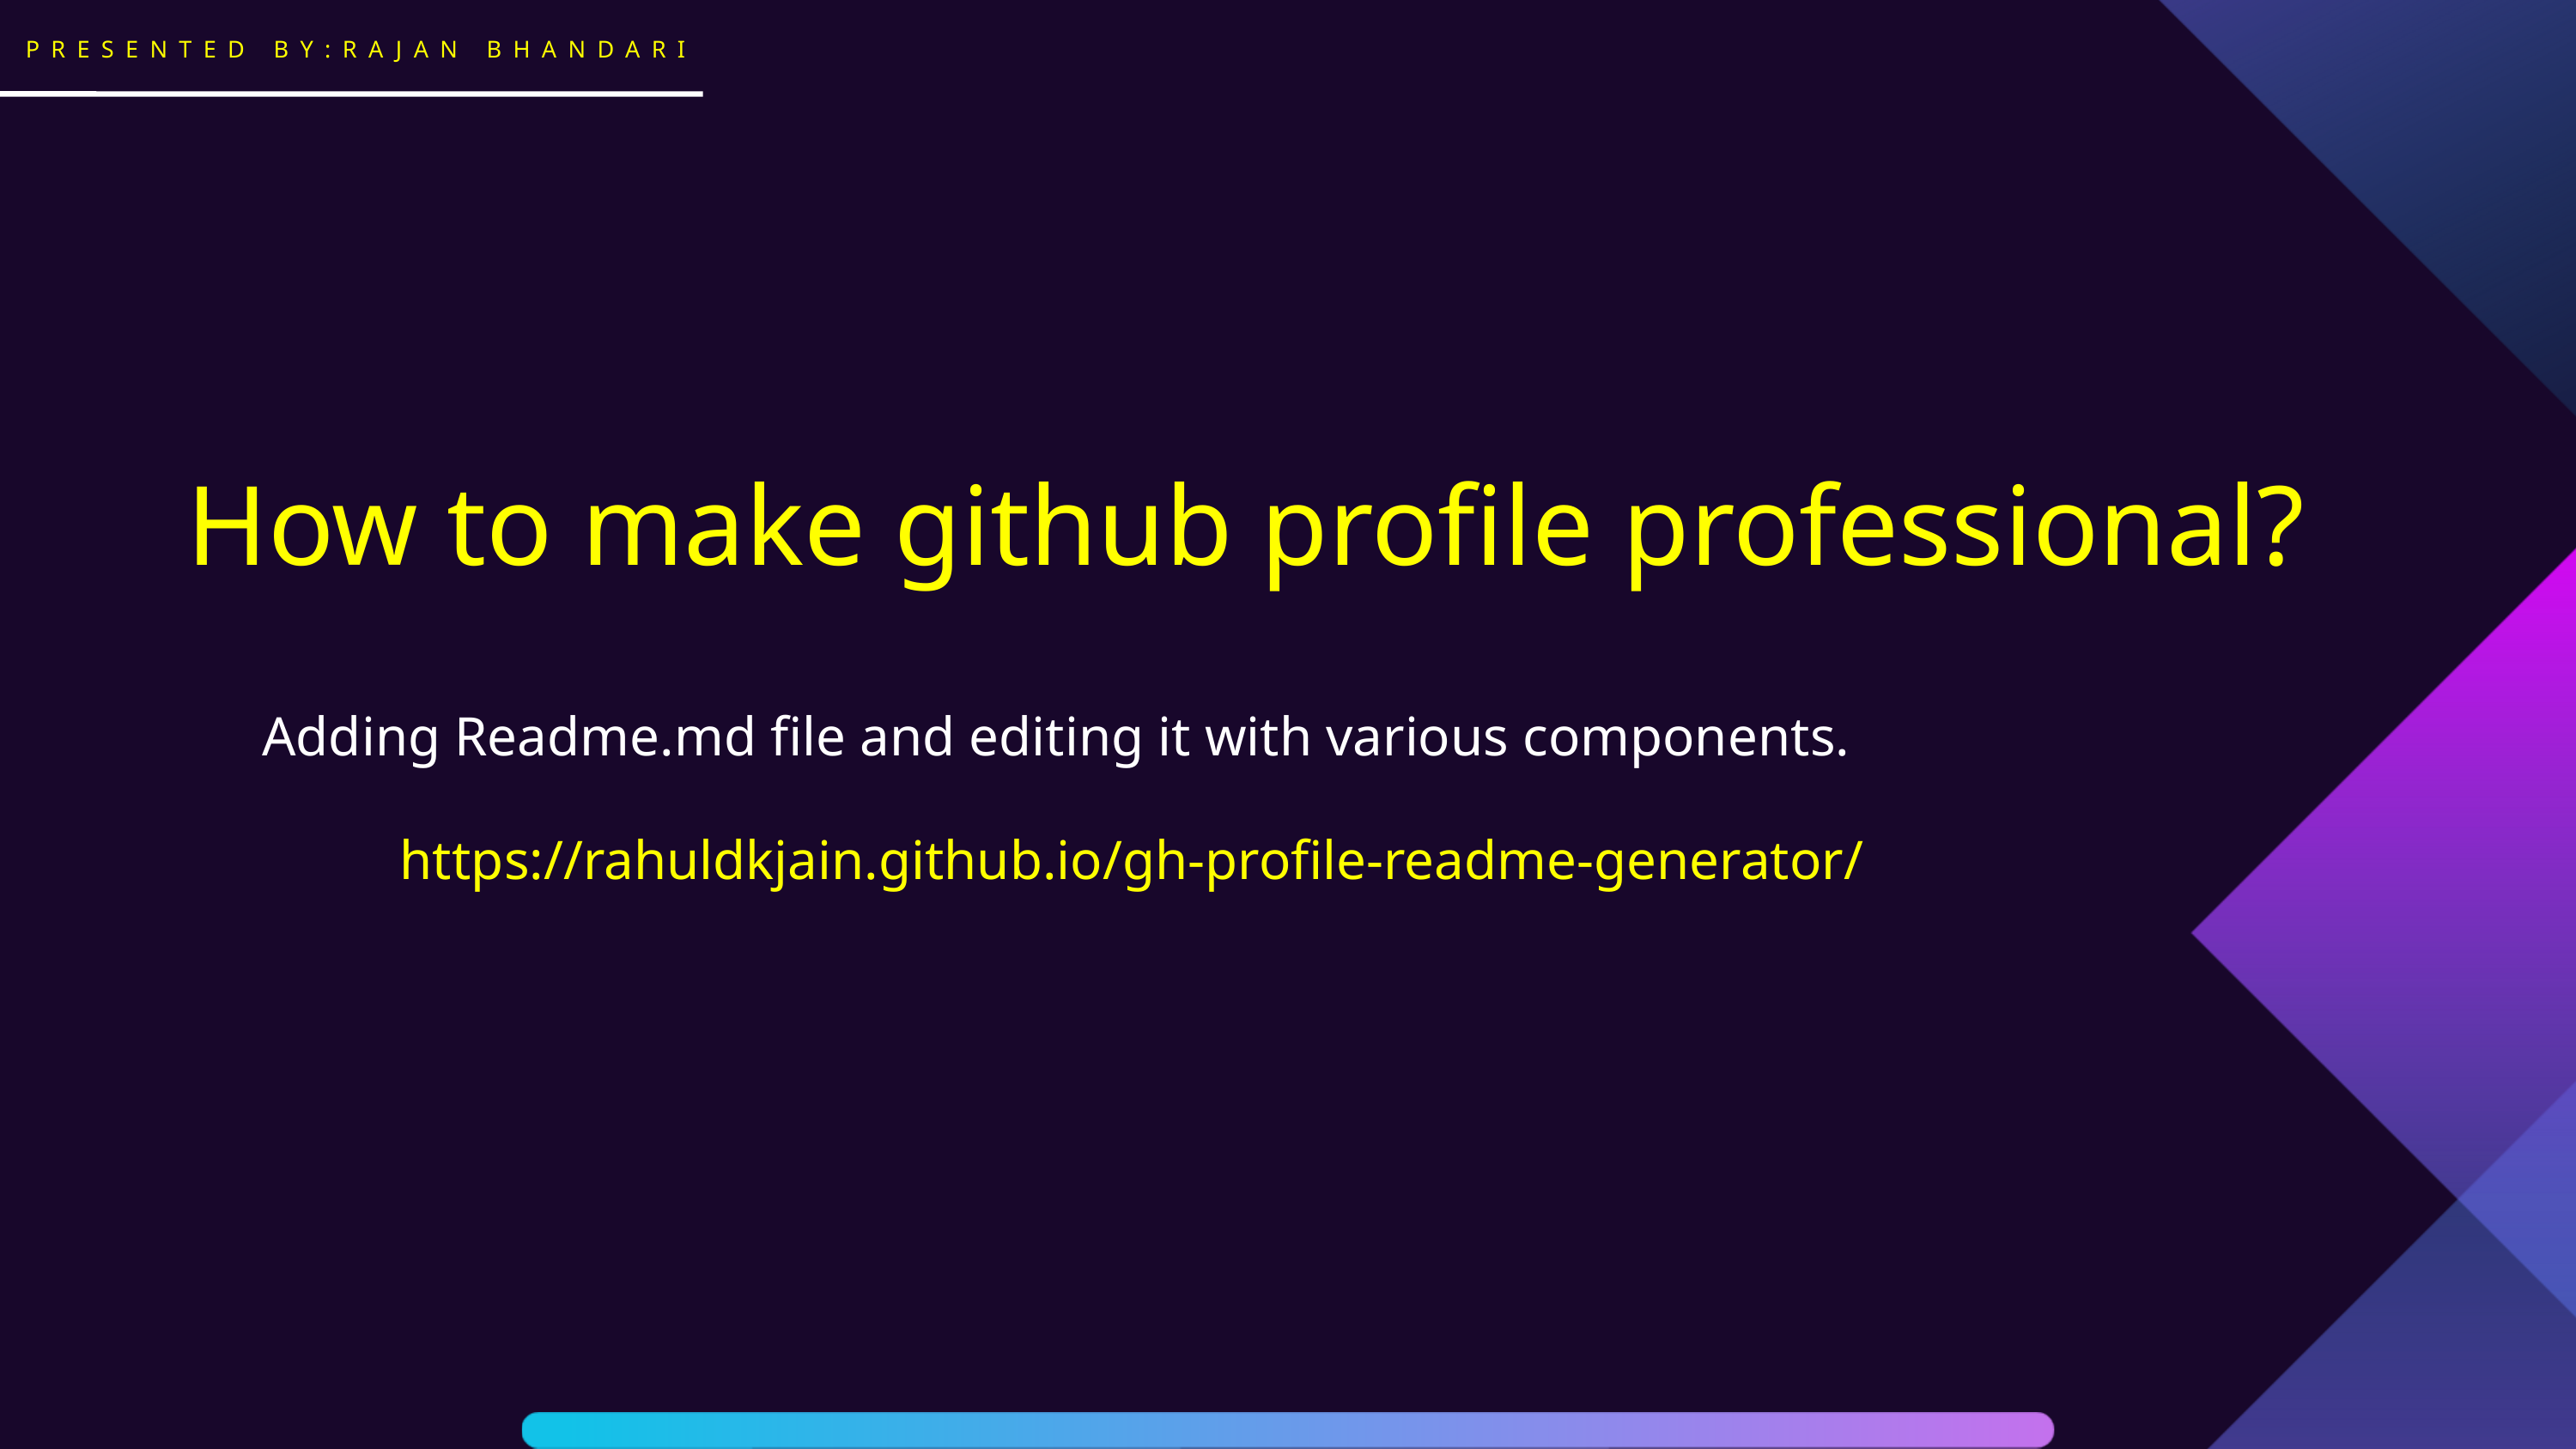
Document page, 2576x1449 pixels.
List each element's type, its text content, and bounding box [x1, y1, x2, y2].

text_box Adding Readme.md file and editing it with various components. [262, 660, 2314, 767]
text_box PRESENTED BY:RAJAN BHANDARI [25, 36, 728, 63]
text_box [521, 1412, 1710, 1449]
text_box https://rahuldkjain.github.io/gh-profile-readme-generator/ [399, 784, 1919, 891]
text_box [1710, 0, 2576, 1449]
text_box How to make github profile professional? [144, 433, 2348, 588]
